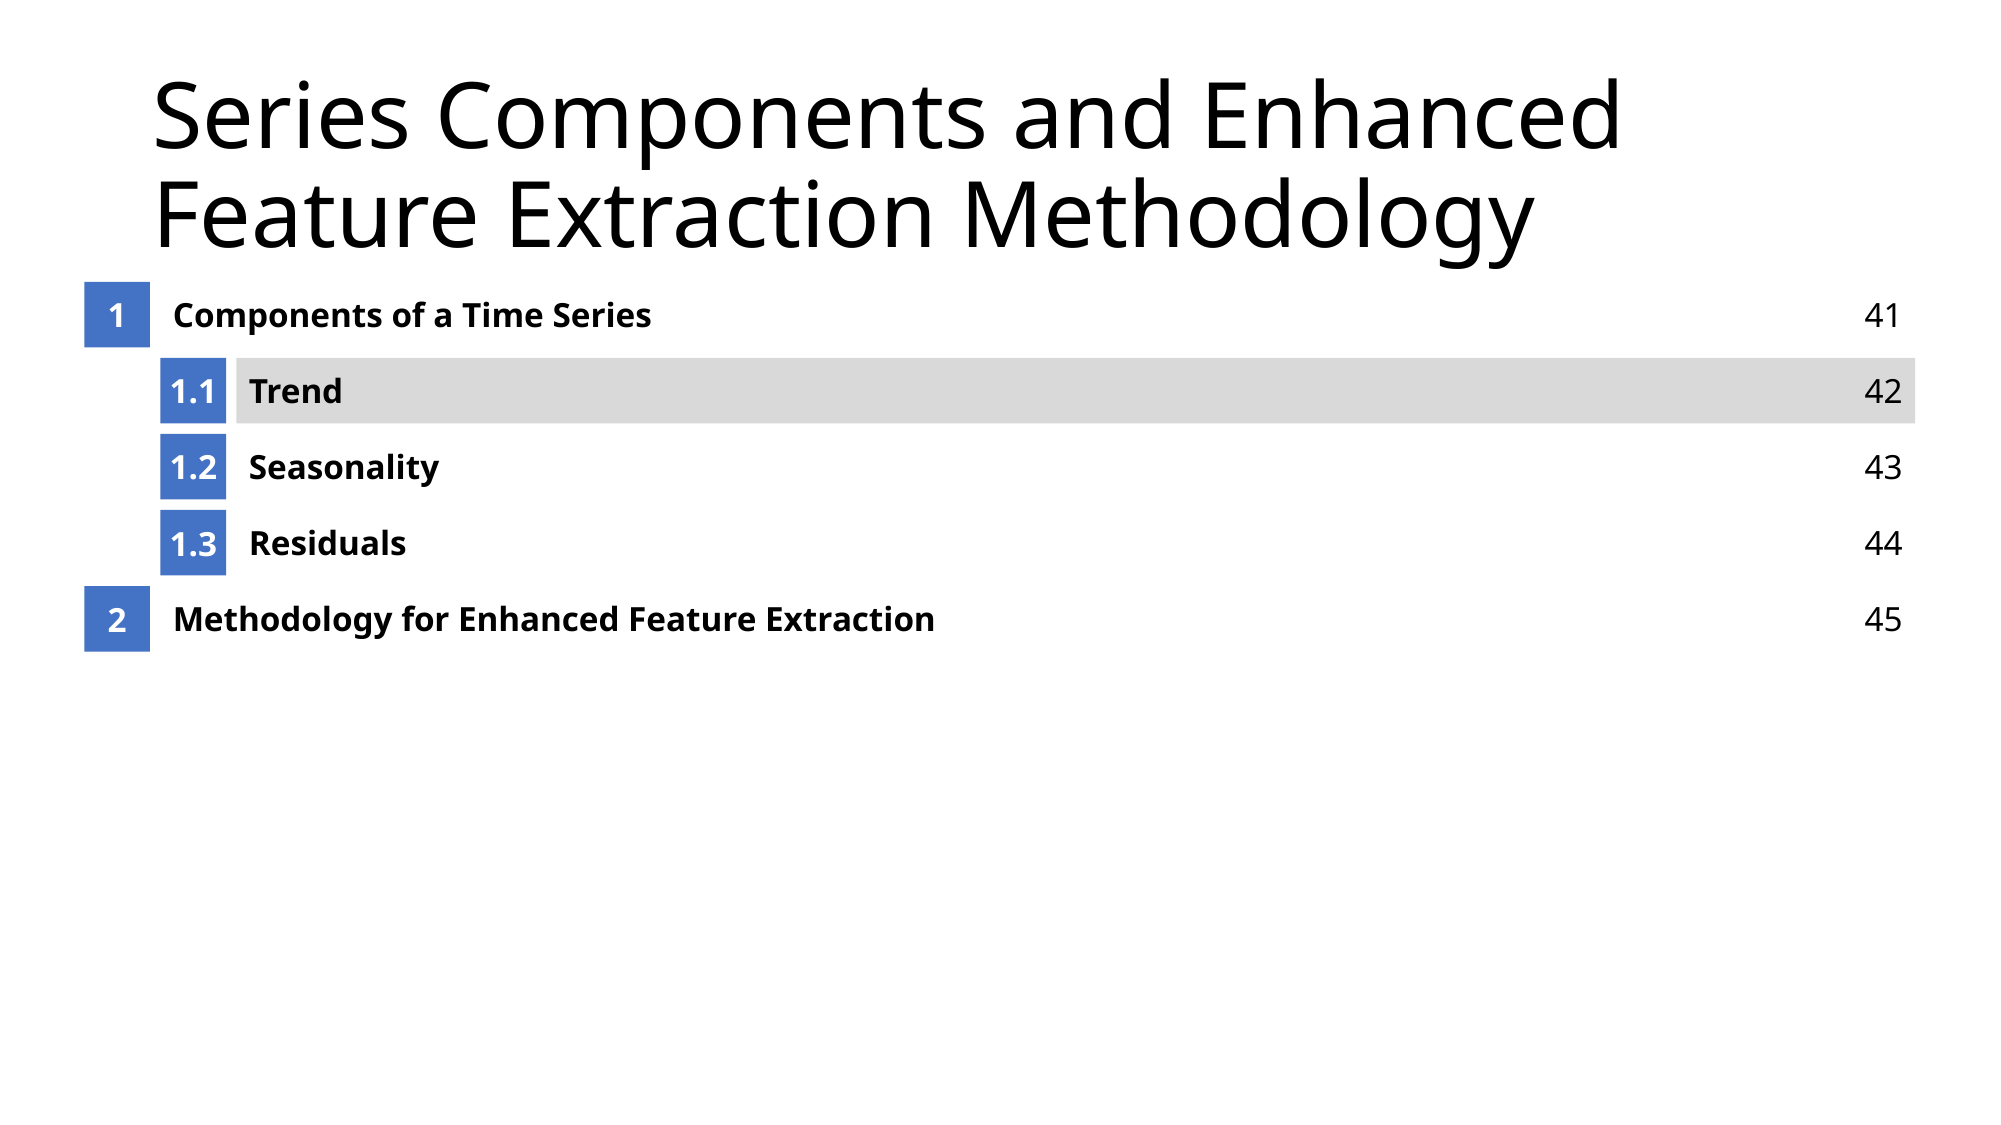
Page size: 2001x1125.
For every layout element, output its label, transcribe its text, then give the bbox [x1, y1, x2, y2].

text_box 1.1 [159, 357, 227, 424]
title Series Components and Enhanced Feature Extraction Methodology [137, 59, 1863, 278]
text_box Methodology for Enhanced Feature Extraction [159, 585, 953, 653]
text_box Seasonality [235, 433, 953, 500]
text_box 45 [1884, 585, 1904, 653]
text_box [953, 357, 1884, 424]
text_box 1.3 [159, 509, 227, 577]
text_box 1.2 [159, 433, 227, 500]
text_box Residuals [235, 509, 953, 577]
text_box 2 [83, 585, 151, 653]
text_box 43 [1884, 433, 1904, 500]
text_box 41 [1884, 281, 1904, 348]
text_box [1904, 357, 1916, 424]
text_box 1 [83, 281, 151, 348]
text_box Trend [235, 357, 953, 424]
text_box 42 [1884, 357, 1904, 424]
text_box 44 [1884, 509, 1904, 577]
text_box Components of a Time Series [159, 281, 953, 348]
